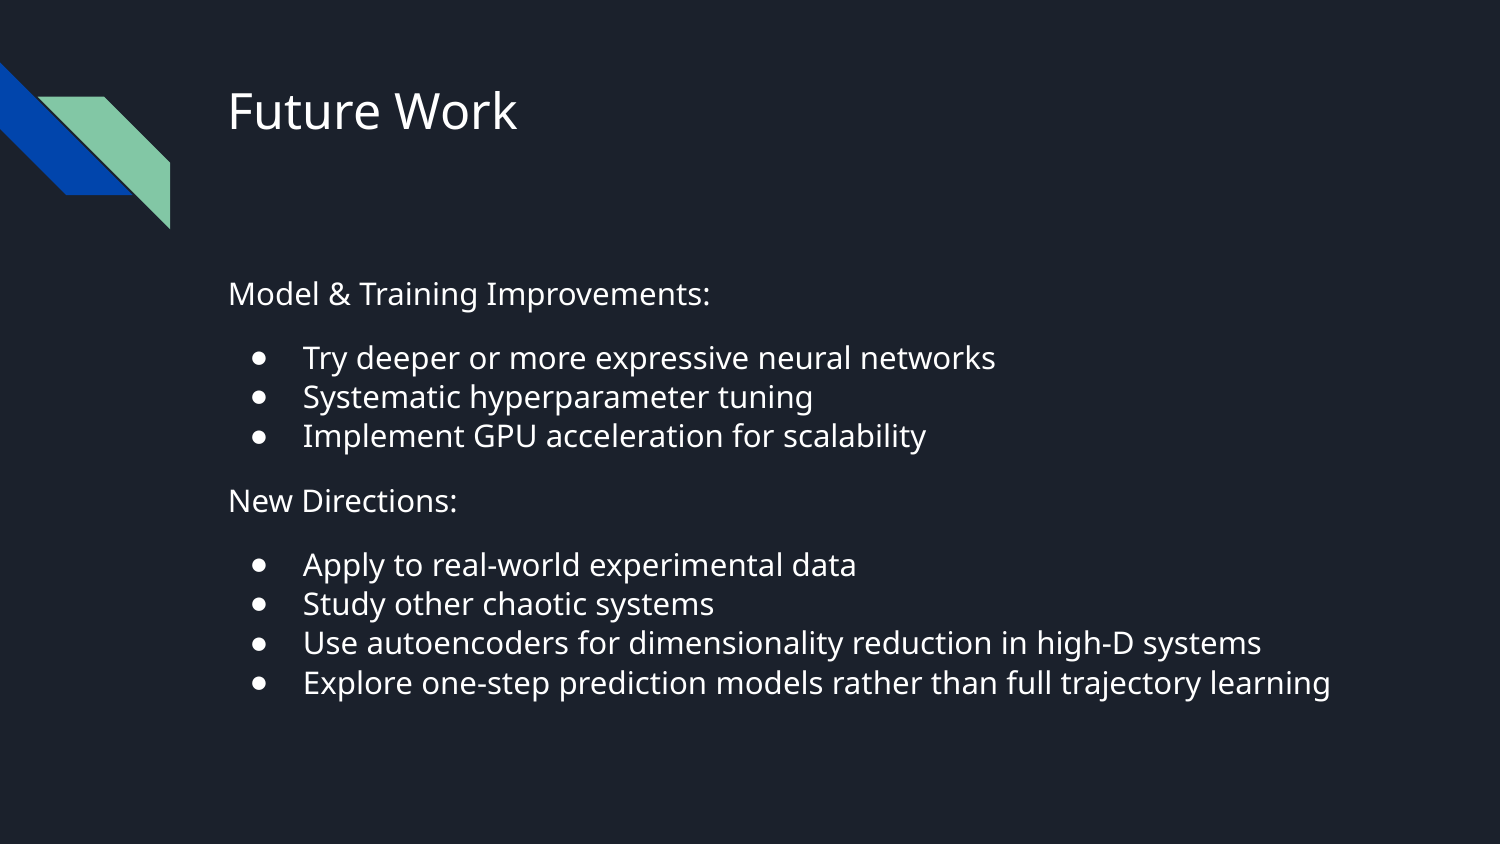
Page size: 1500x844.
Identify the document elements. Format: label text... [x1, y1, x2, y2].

list Model & Training Improvements: Try deeper or more expressive neural networks Systematic hyperparameter tuning Implement GPU acceleration for scalability New Directions: Apply to real-world experimental data Study other chaotic systems Use autoencoders for dimensionality reduction in high-D systems Explore one-step prediction models rather than full trajectory learning [212, 257, 1368, 779]
title Future Work [212, 64, 1368, 215]
